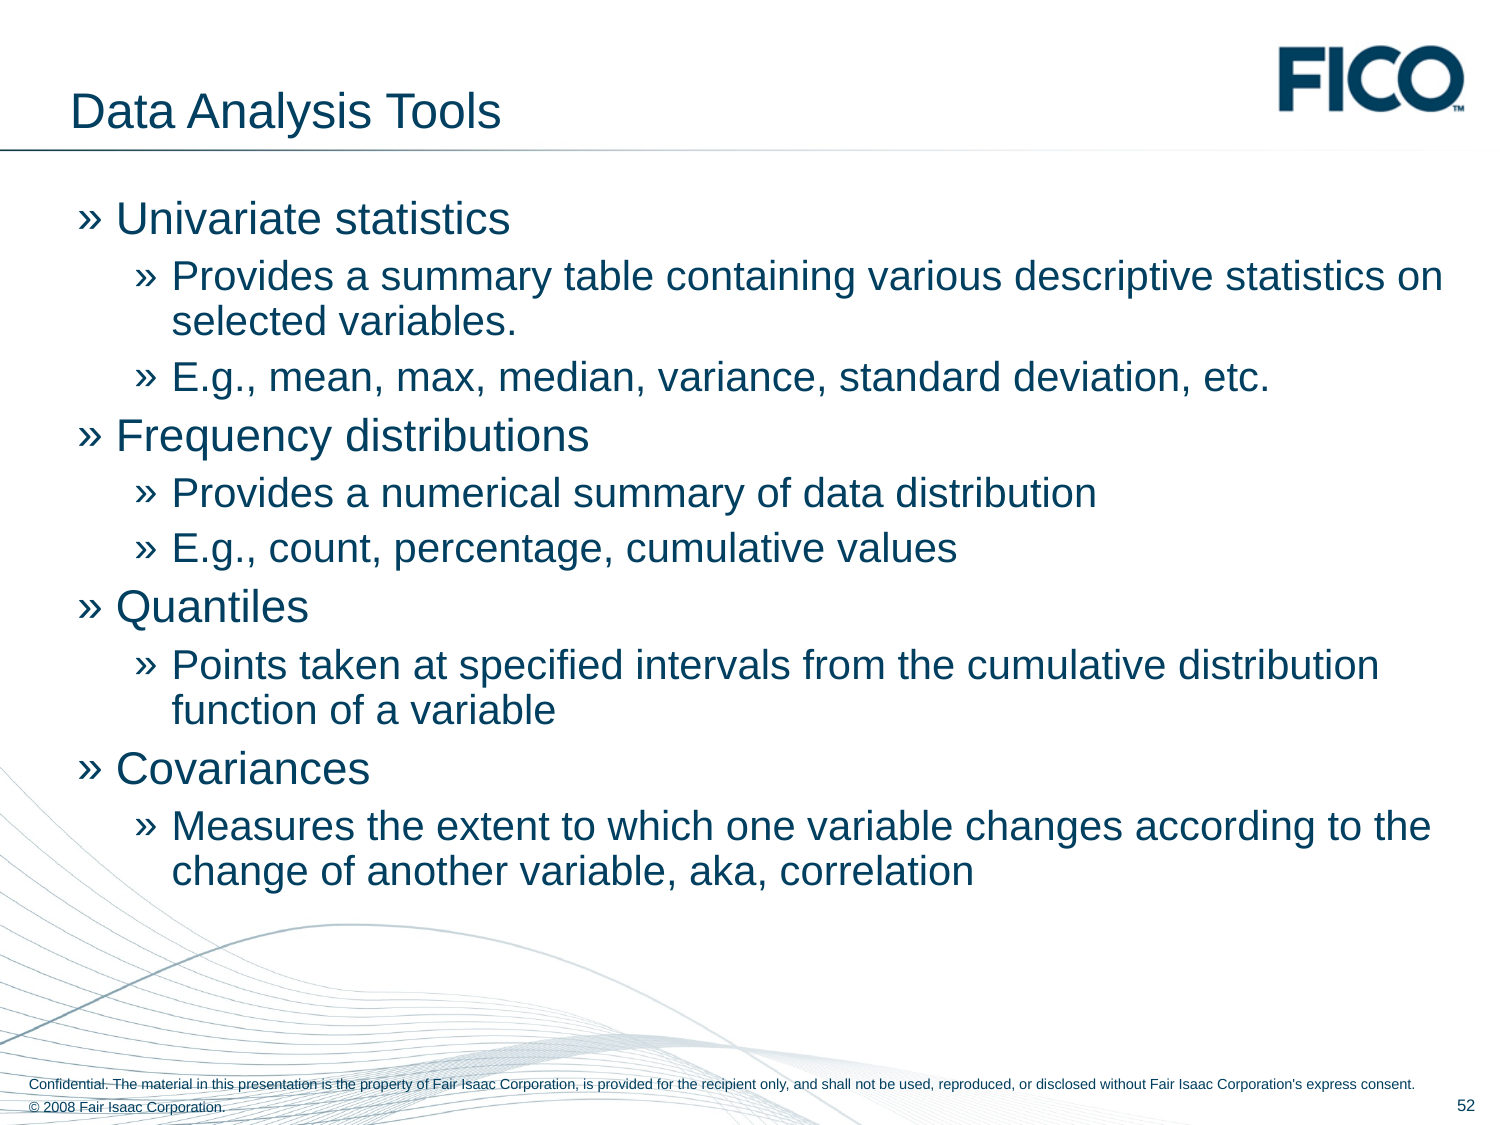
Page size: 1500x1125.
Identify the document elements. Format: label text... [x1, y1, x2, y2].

picture [0, 0, 1500, 1125]
title Data Analysis Tools [62, 0, 1463, 139]
list Univariate statistics Provides a summary table containing various descriptive statistics on selected variables. E.g., mean, max, median, variance, standard deviation, etc. Frequency distributions Provides a numerical summary of data distribution E.g., count, percentage, cumulative values Quantiles Points taken at specified intervals from the cumulative distribution function of a variable Covariances Measures the extent to which one variable changes according to the change of another variable, aka, correlation [62, 187, 1463, 988]
